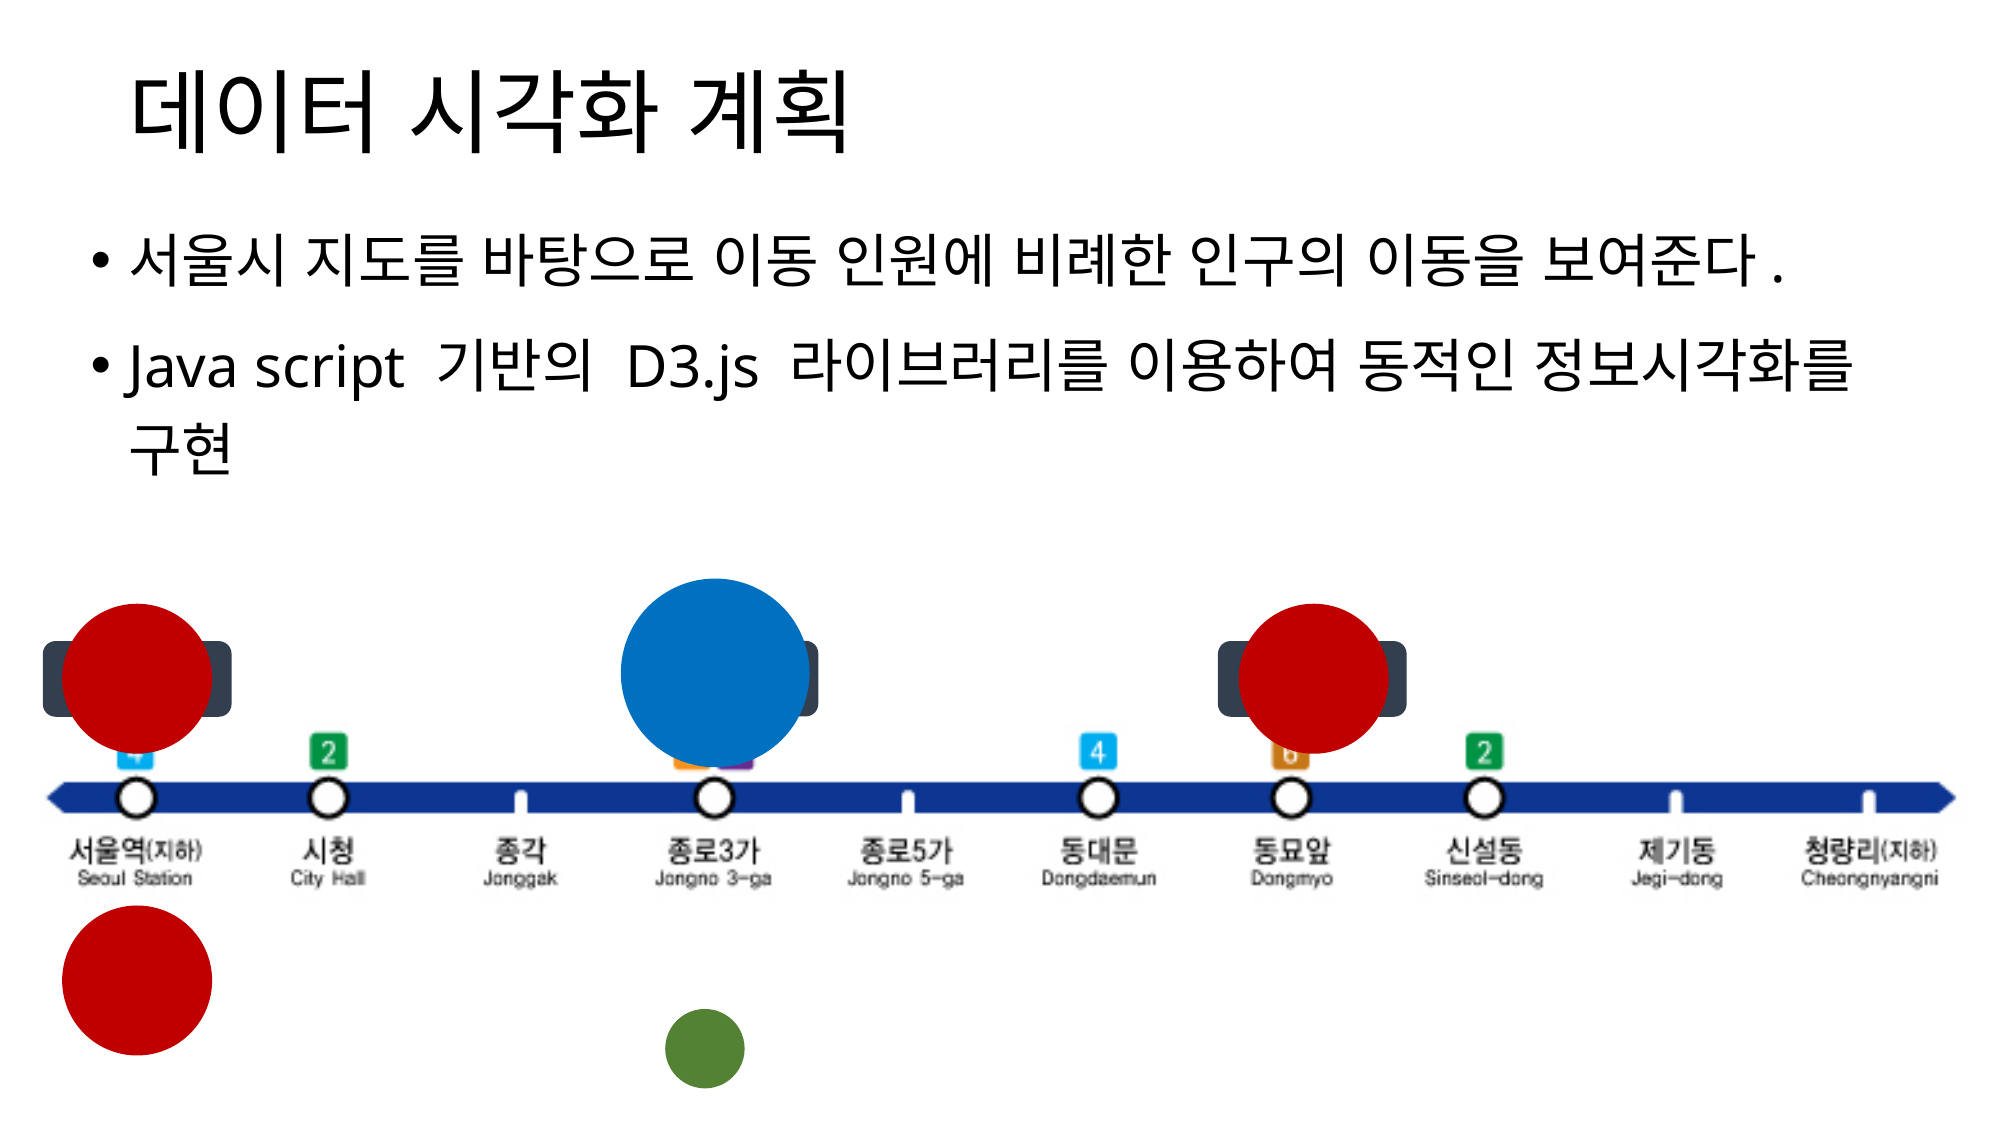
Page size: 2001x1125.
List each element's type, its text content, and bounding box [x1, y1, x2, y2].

text_box [61, 968, 214, 1057]
text_box [664, 1007, 746, 1090]
list 서울시 지도를 바탕으로 이동 인원에 비례한 인구의 이동을 보여준다. Java script 기반의 D3.js 라이브러리를 이용하여 동적인 정보시각화를 구현 [75, 203, 1899, 547]
picture [0, 678, 2000, 968]
text_box 데이터 시각화 계획 [113, 7, 1839, 226]
text_box [204, 640, 233, 678]
text_box [1216, 640, 1247, 678]
text_box [1237, 602, 1390, 678]
text_box [41, 640, 71, 678]
text_box [1380, 640, 1408, 678]
text_box [619, 577, 811, 678]
text_box [805, 639, 820, 678]
text_box [61, 602, 214, 678]
